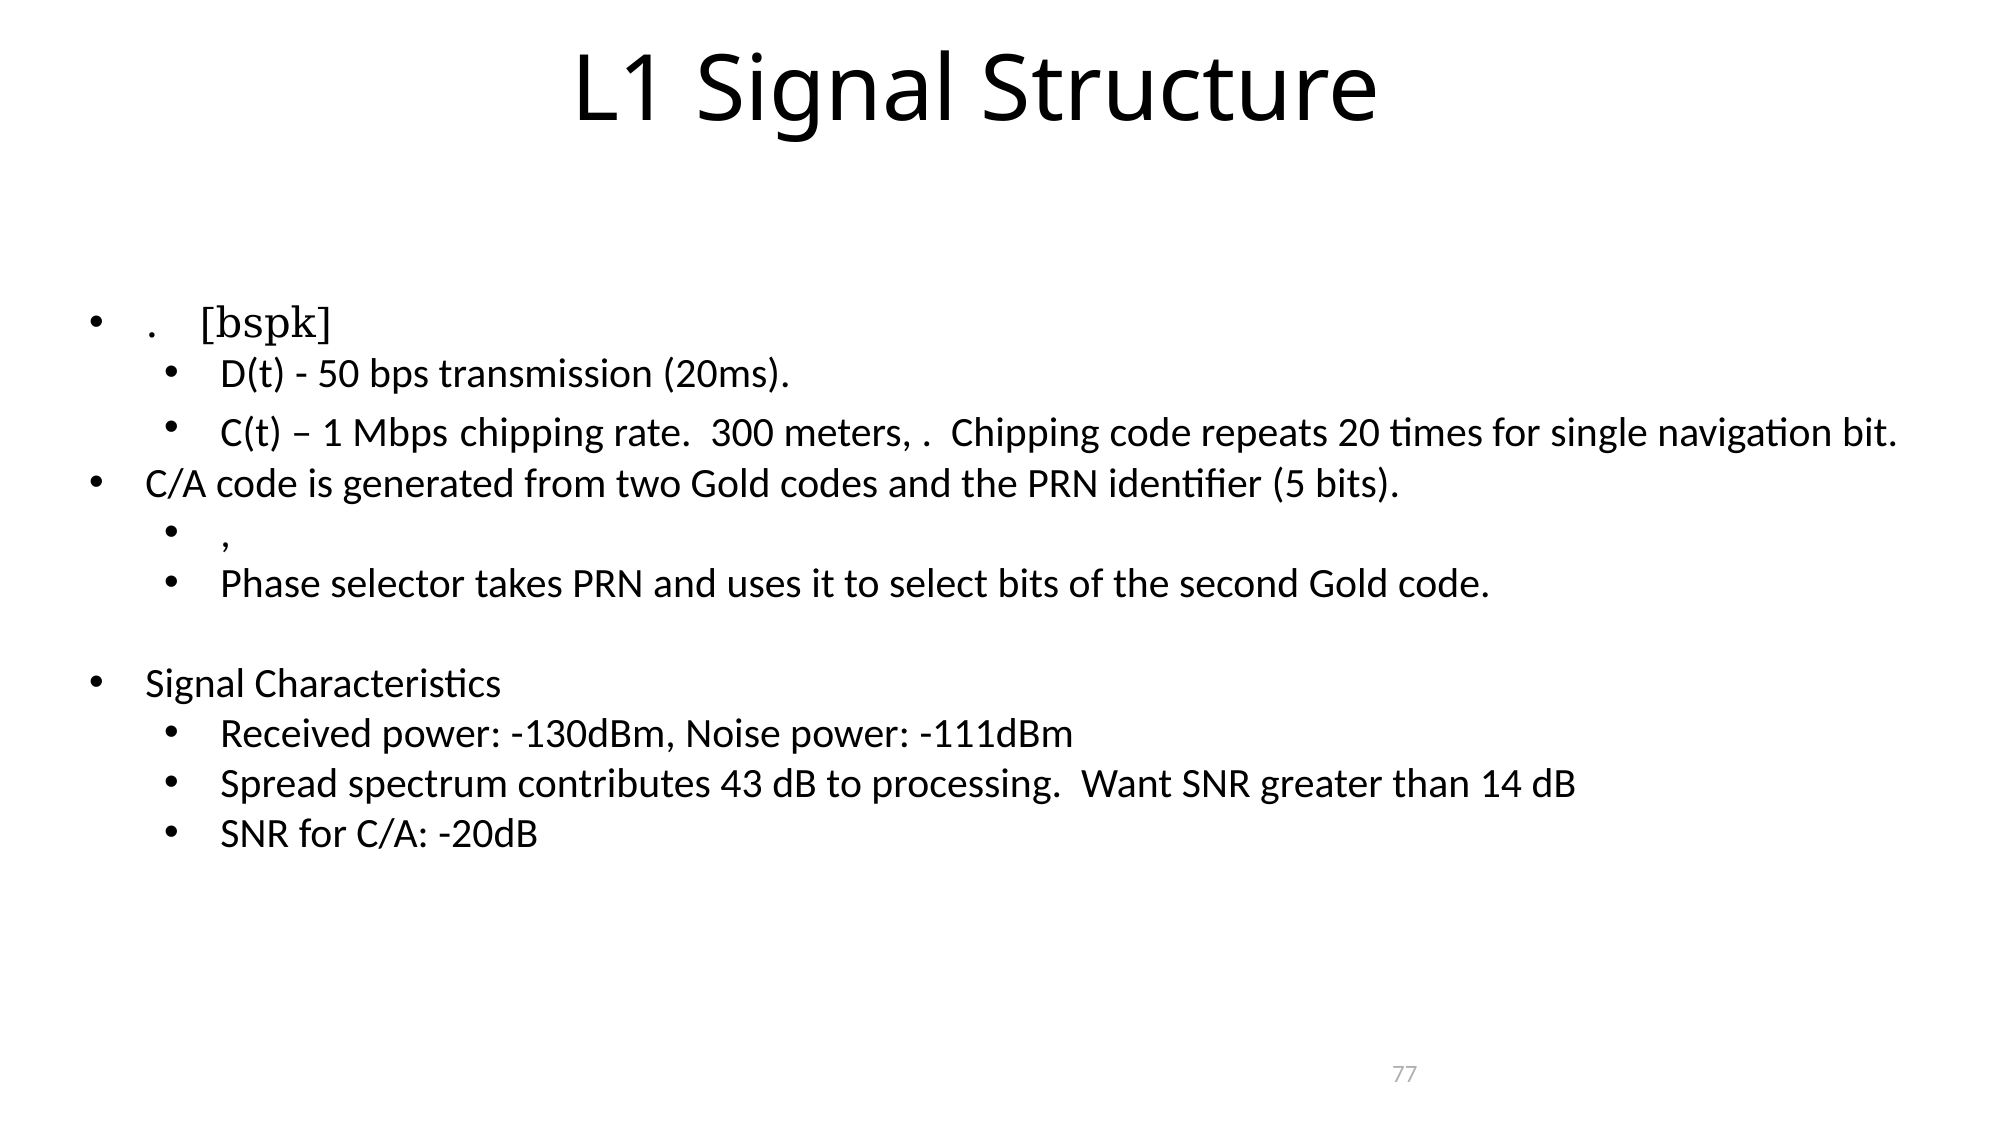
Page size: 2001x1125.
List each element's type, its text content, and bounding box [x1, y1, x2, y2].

text_box L1 Signal Structure [30, 21, 1922, 146]
slide_number 77 [1074, 738, 1425, 1125]
